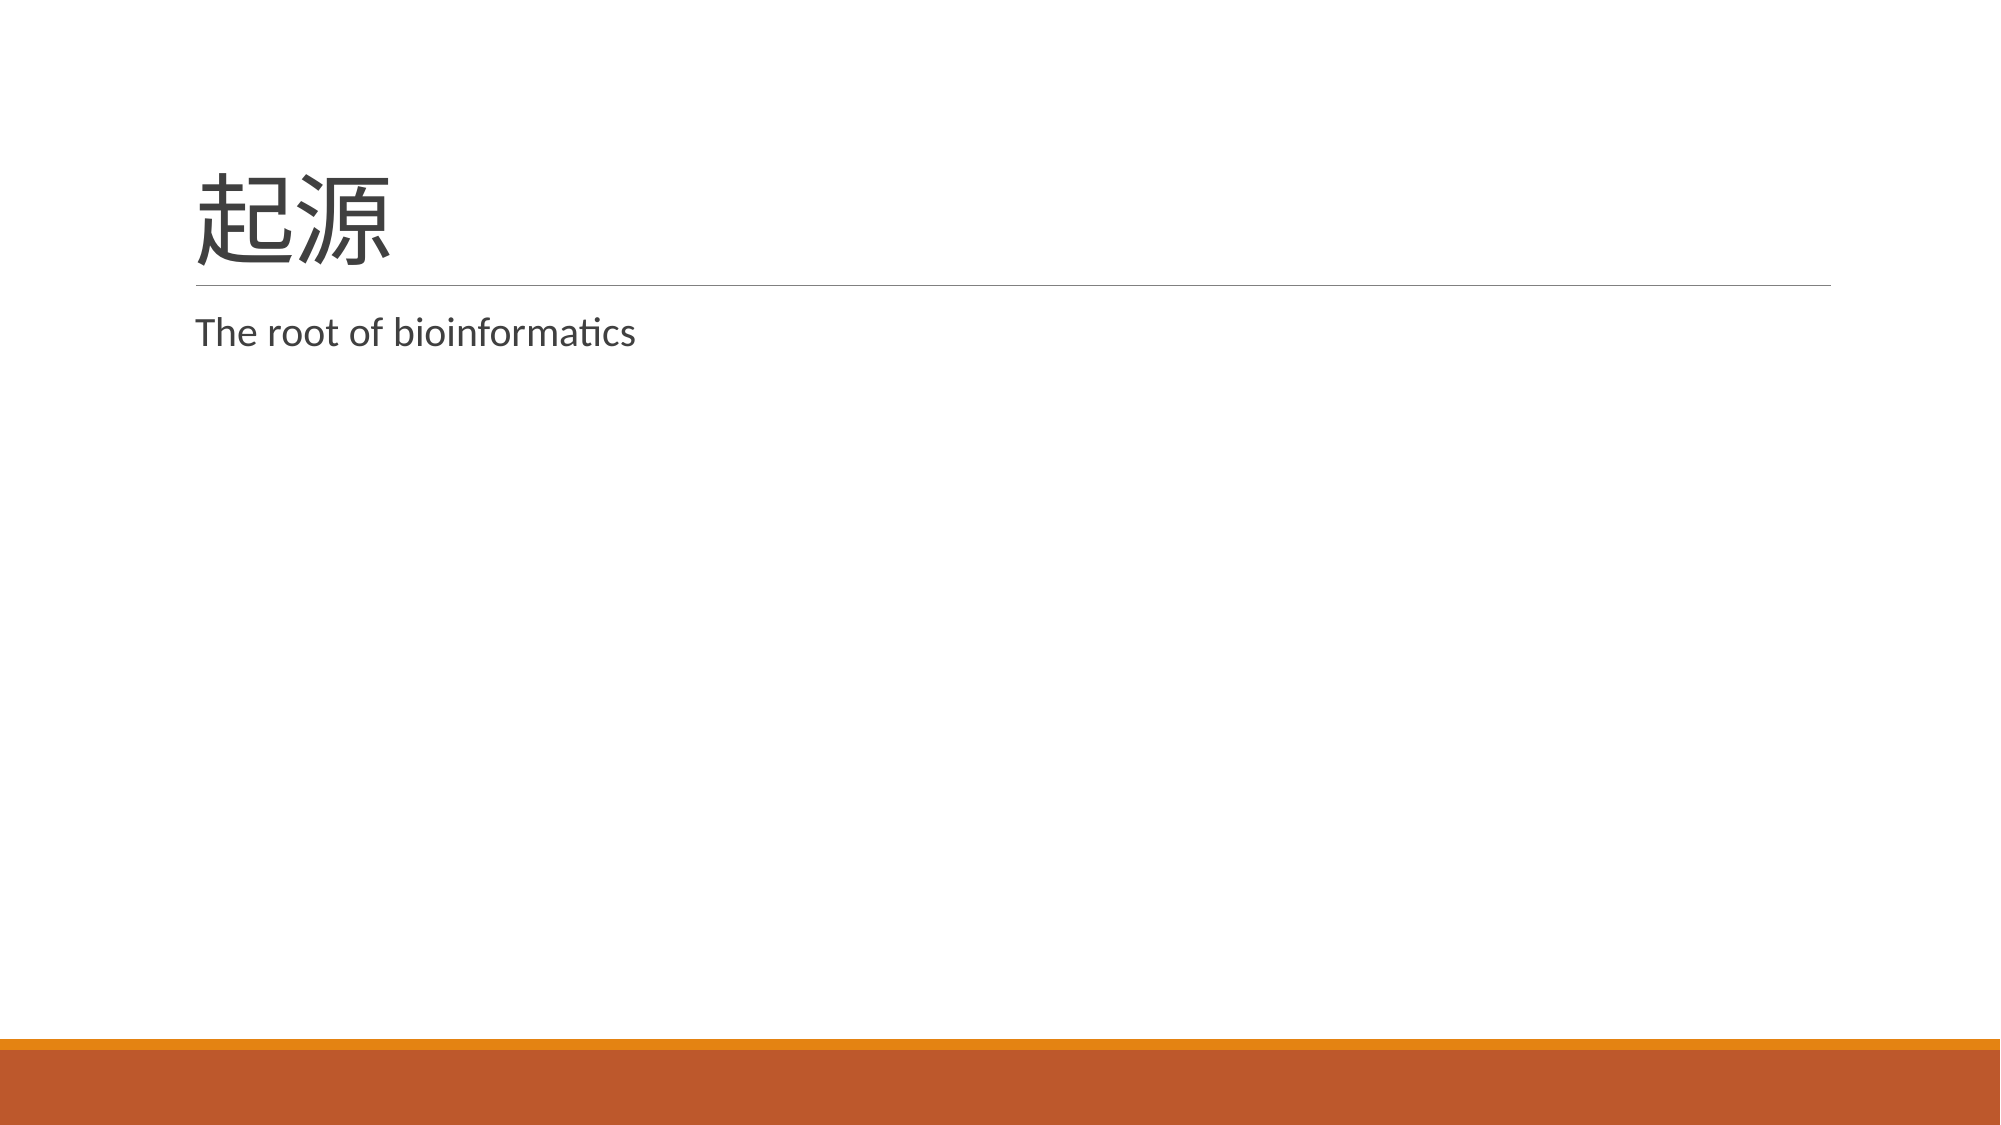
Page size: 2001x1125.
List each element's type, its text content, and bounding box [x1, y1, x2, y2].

title 起源 [180, 47, 1830, 285]
list The root of bioinformatics [180, 302, 1830, 963]
